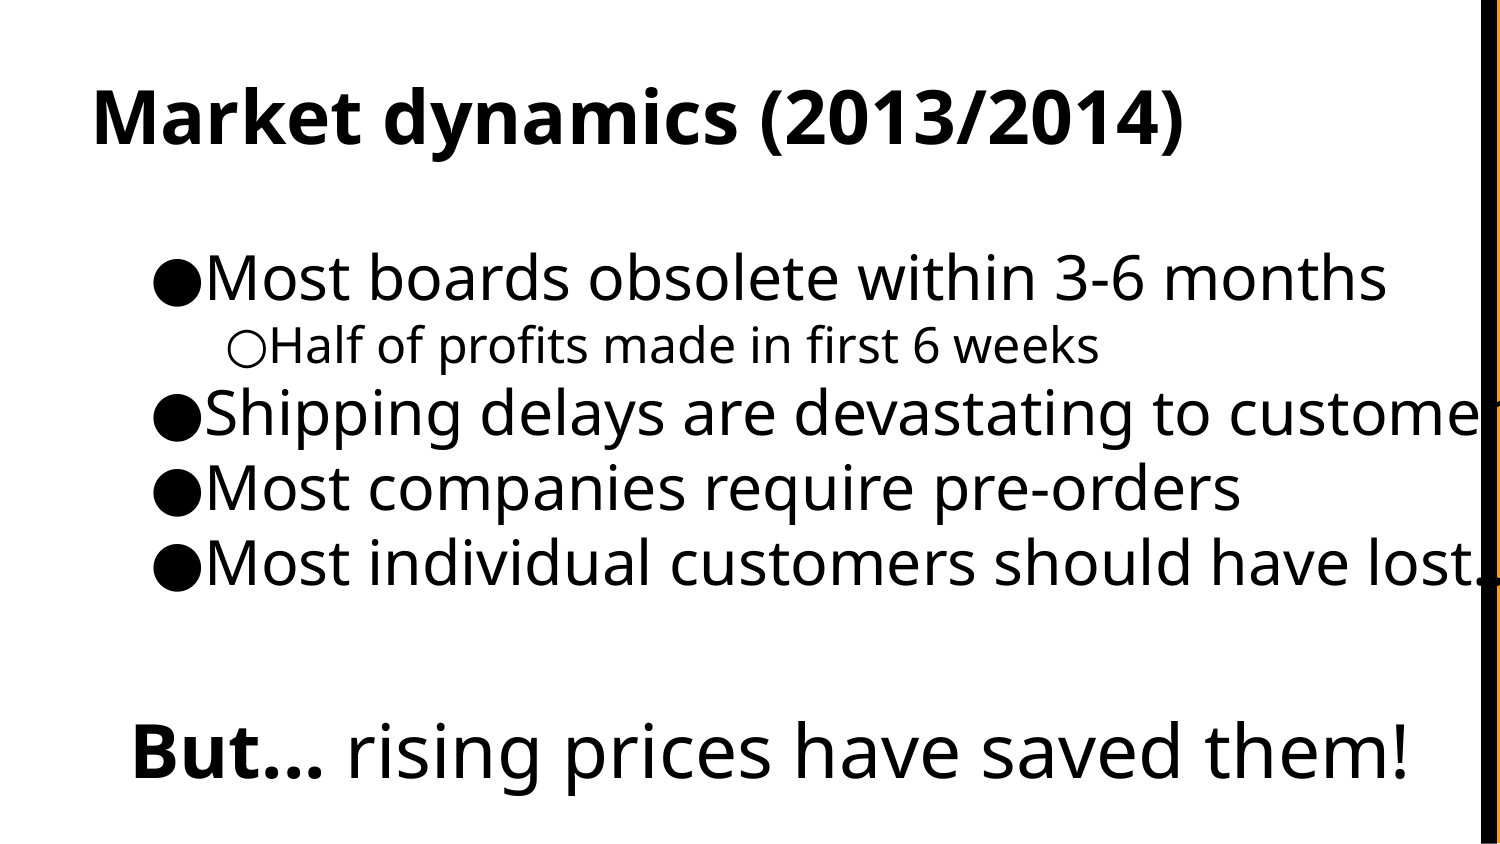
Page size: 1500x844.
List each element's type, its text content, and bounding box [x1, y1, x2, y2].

list Most boards obsolete within 3-6 months Half of profits made in first 6 weeks Shipping delays are devastating to customers Most companies require pre-orders Most individual customers should have lost... [97, 223, 1500, 623]
title Market dynamics (2013/2014) [75, 33, 1425, 175]
text_box But... rising prices have saved them! [114, 690, 1500, 807]
